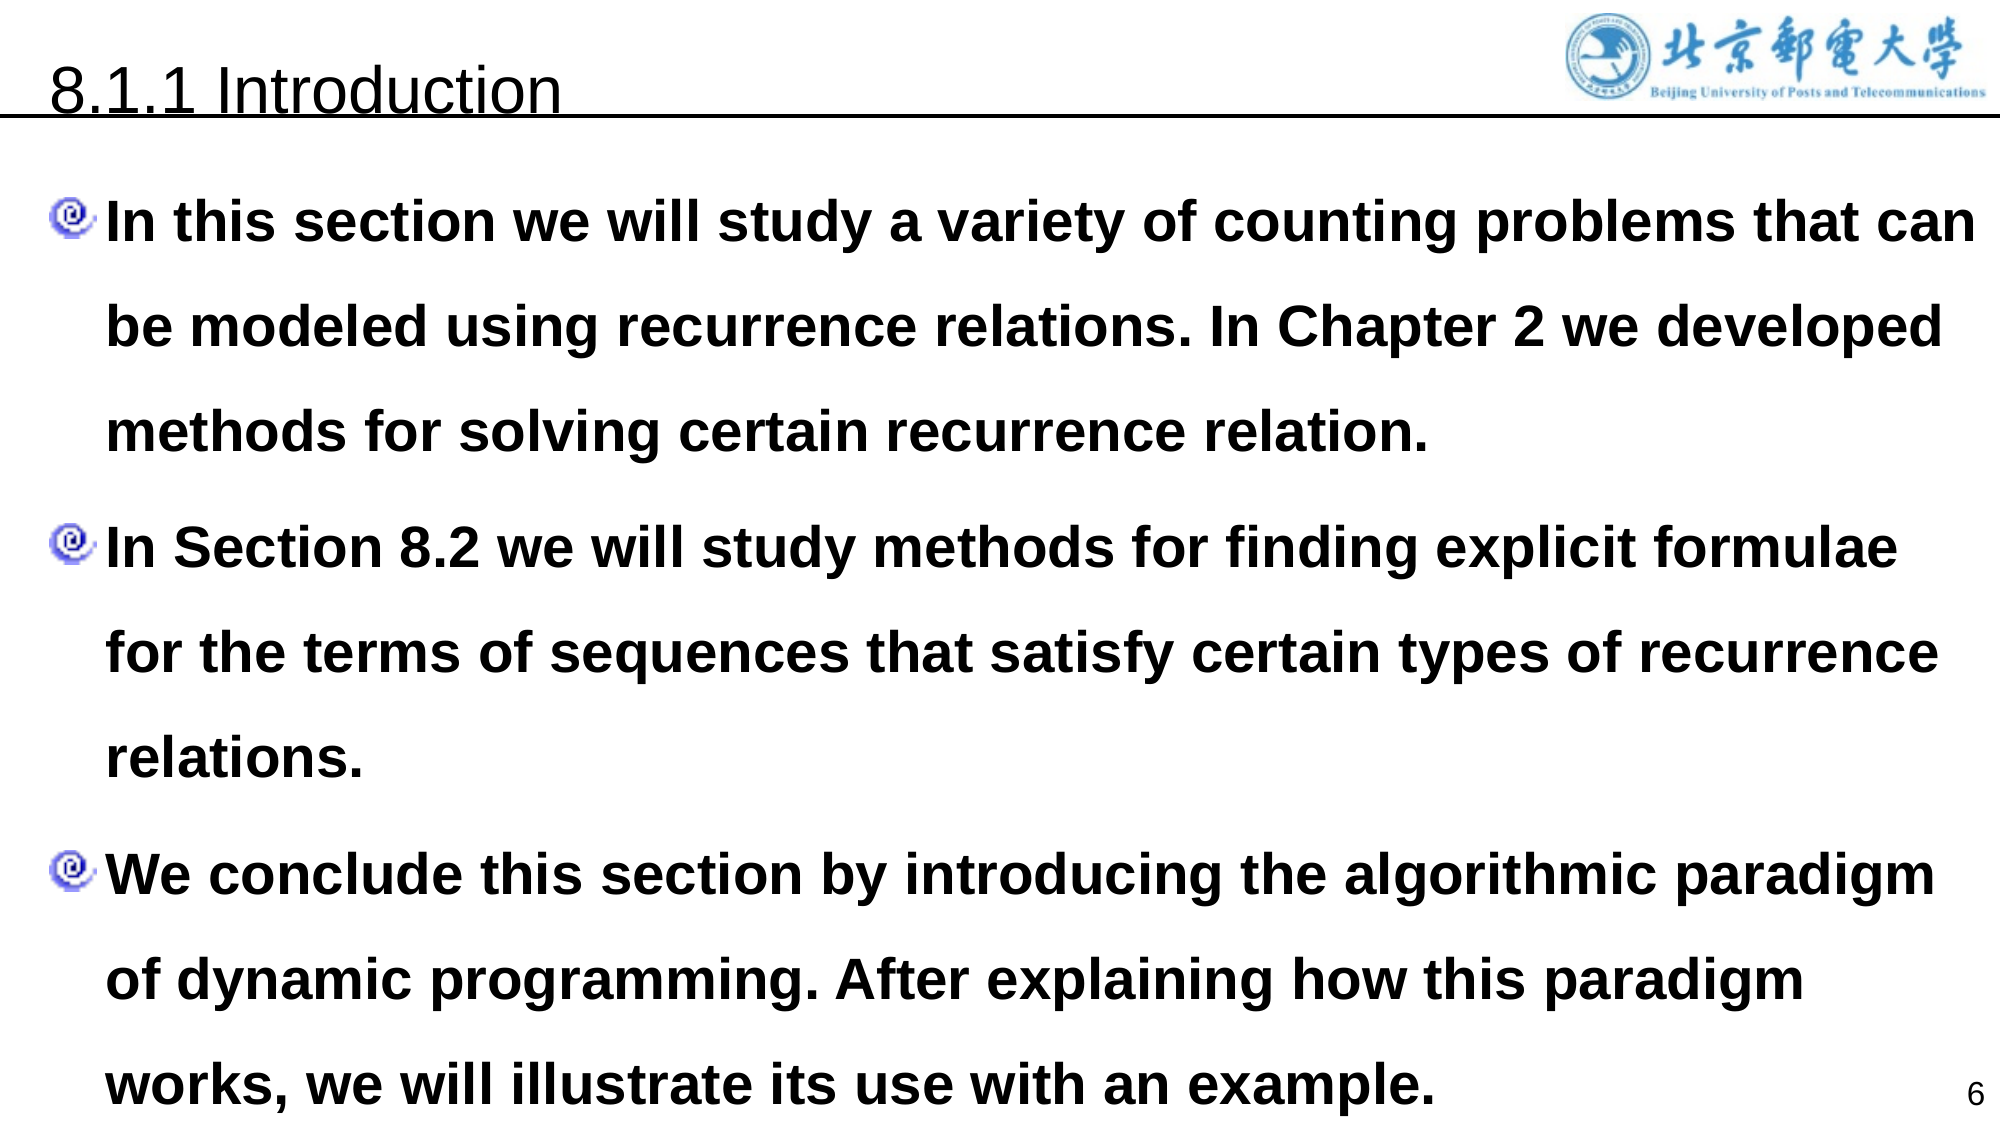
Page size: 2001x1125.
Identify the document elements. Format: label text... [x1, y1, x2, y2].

picture [49, 523, 97, 565]
picture [49, 850, 97, 892]
picture [1849, 13, 1988, 101]
picture [49, 197, 97, 239]
text_box In this section we will study a variety of counting problems that can be modeled using recurrence relations. In Chapter 2 we developed methods for solving certain recurrence relation. In Section 8.2 we will study methods for finding explicit formulae for the terms of sequences that satisfy certain types of recurrence relations. We conclude this section by introducing the algorithmic paradigm of dynamic programming. After explaining how this paradigm works, we will illustrate its use with an example. [34, 140, 2000, 1007]
text_box 8.1.1 Introduction [34, 0, 1849, 135]
